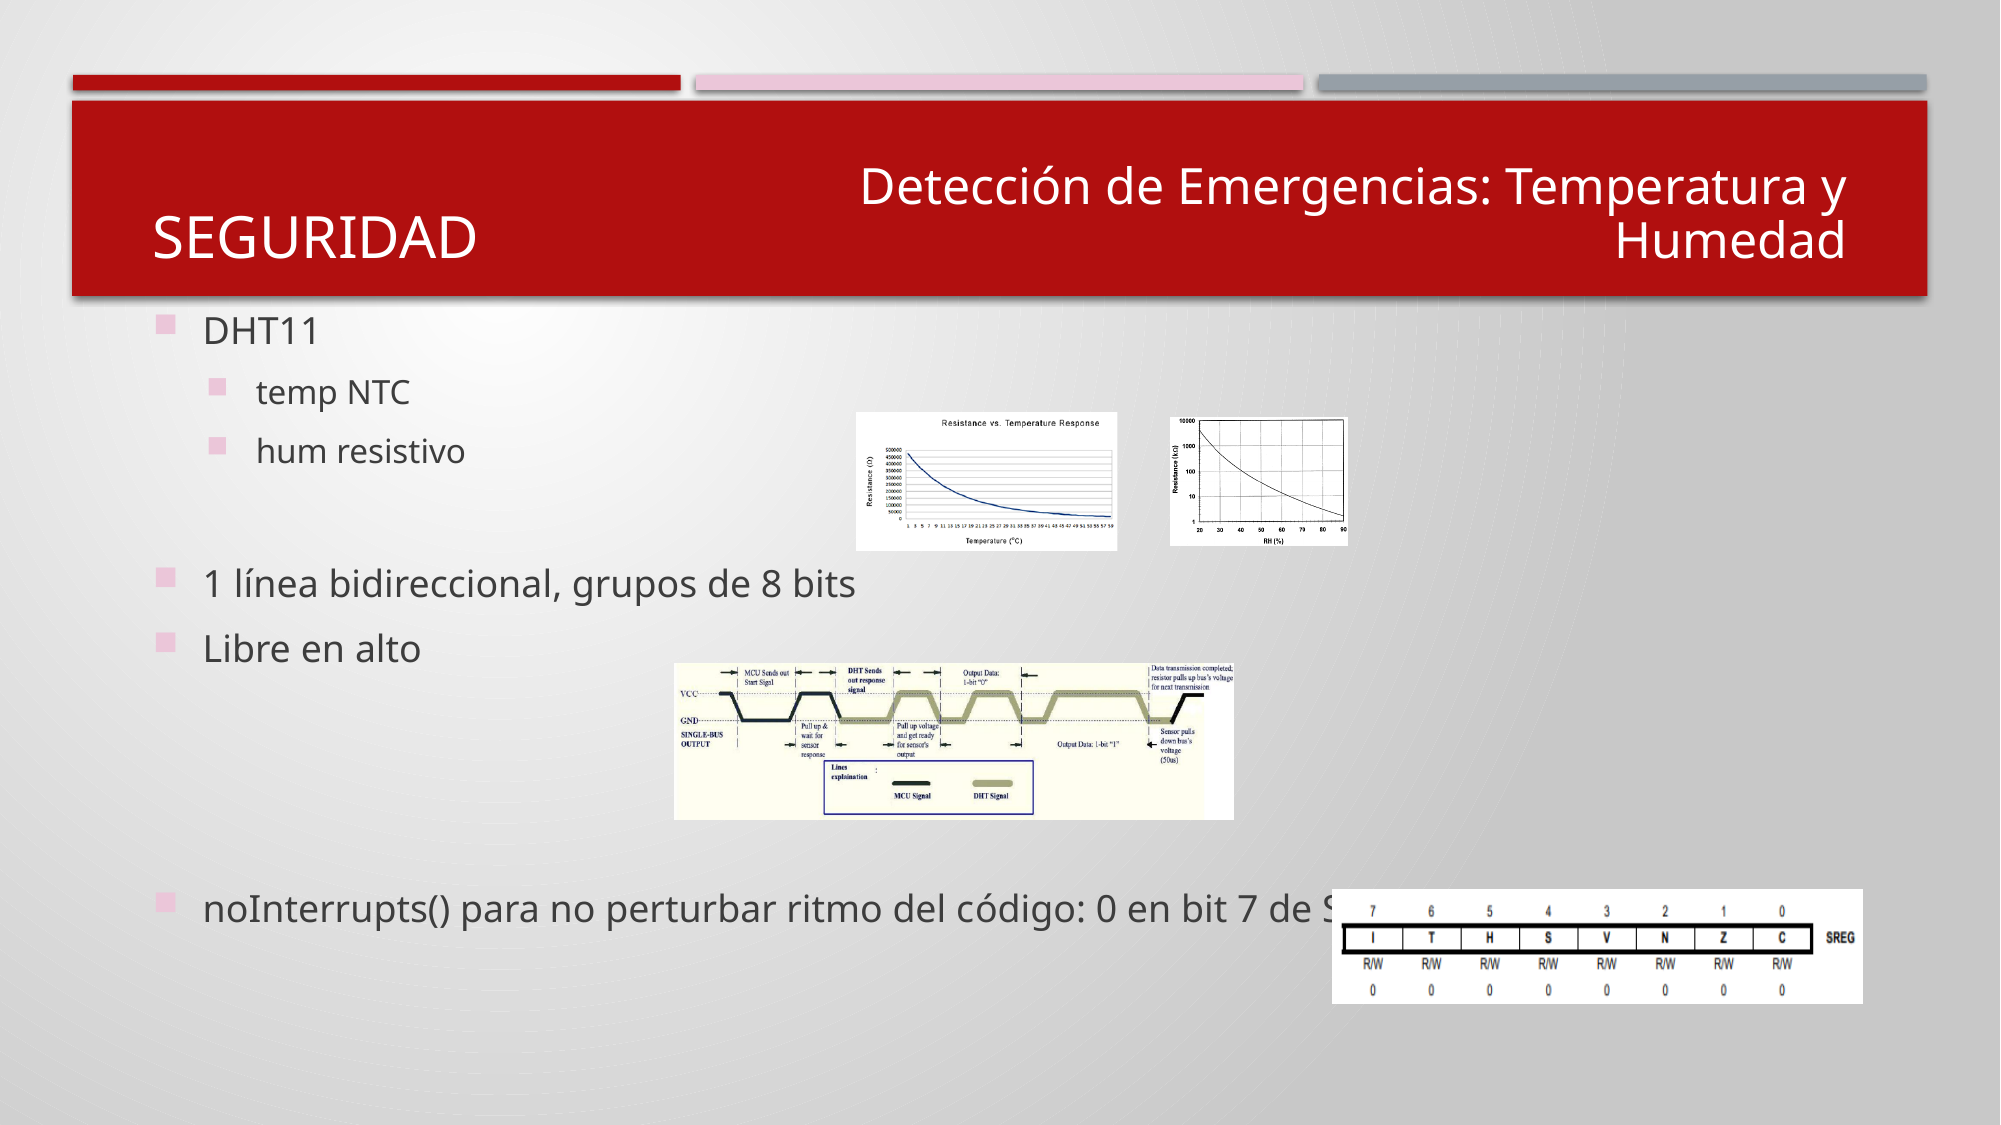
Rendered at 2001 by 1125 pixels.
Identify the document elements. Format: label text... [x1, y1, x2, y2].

picture [1169, 417, 1348, 547]
title Seguridad [137, 59, 730, 278]
picture [1331, 888, 1863, 1004]
picture [674, 663, 1235, 821]
list DHT11 temp NTC hum resistivo 1 línea bidireccional, grupos de 8 bits Libre en alto noInterrupts() para no perturbar ritmo del código: 0 en bit 7 de SREG [137, 299, 2000, 1125]
picture [855, 412, 1118, 551]
text_box Detección de Emergencias: Temperatura y Humedad [730, 59, 1863, 278]
